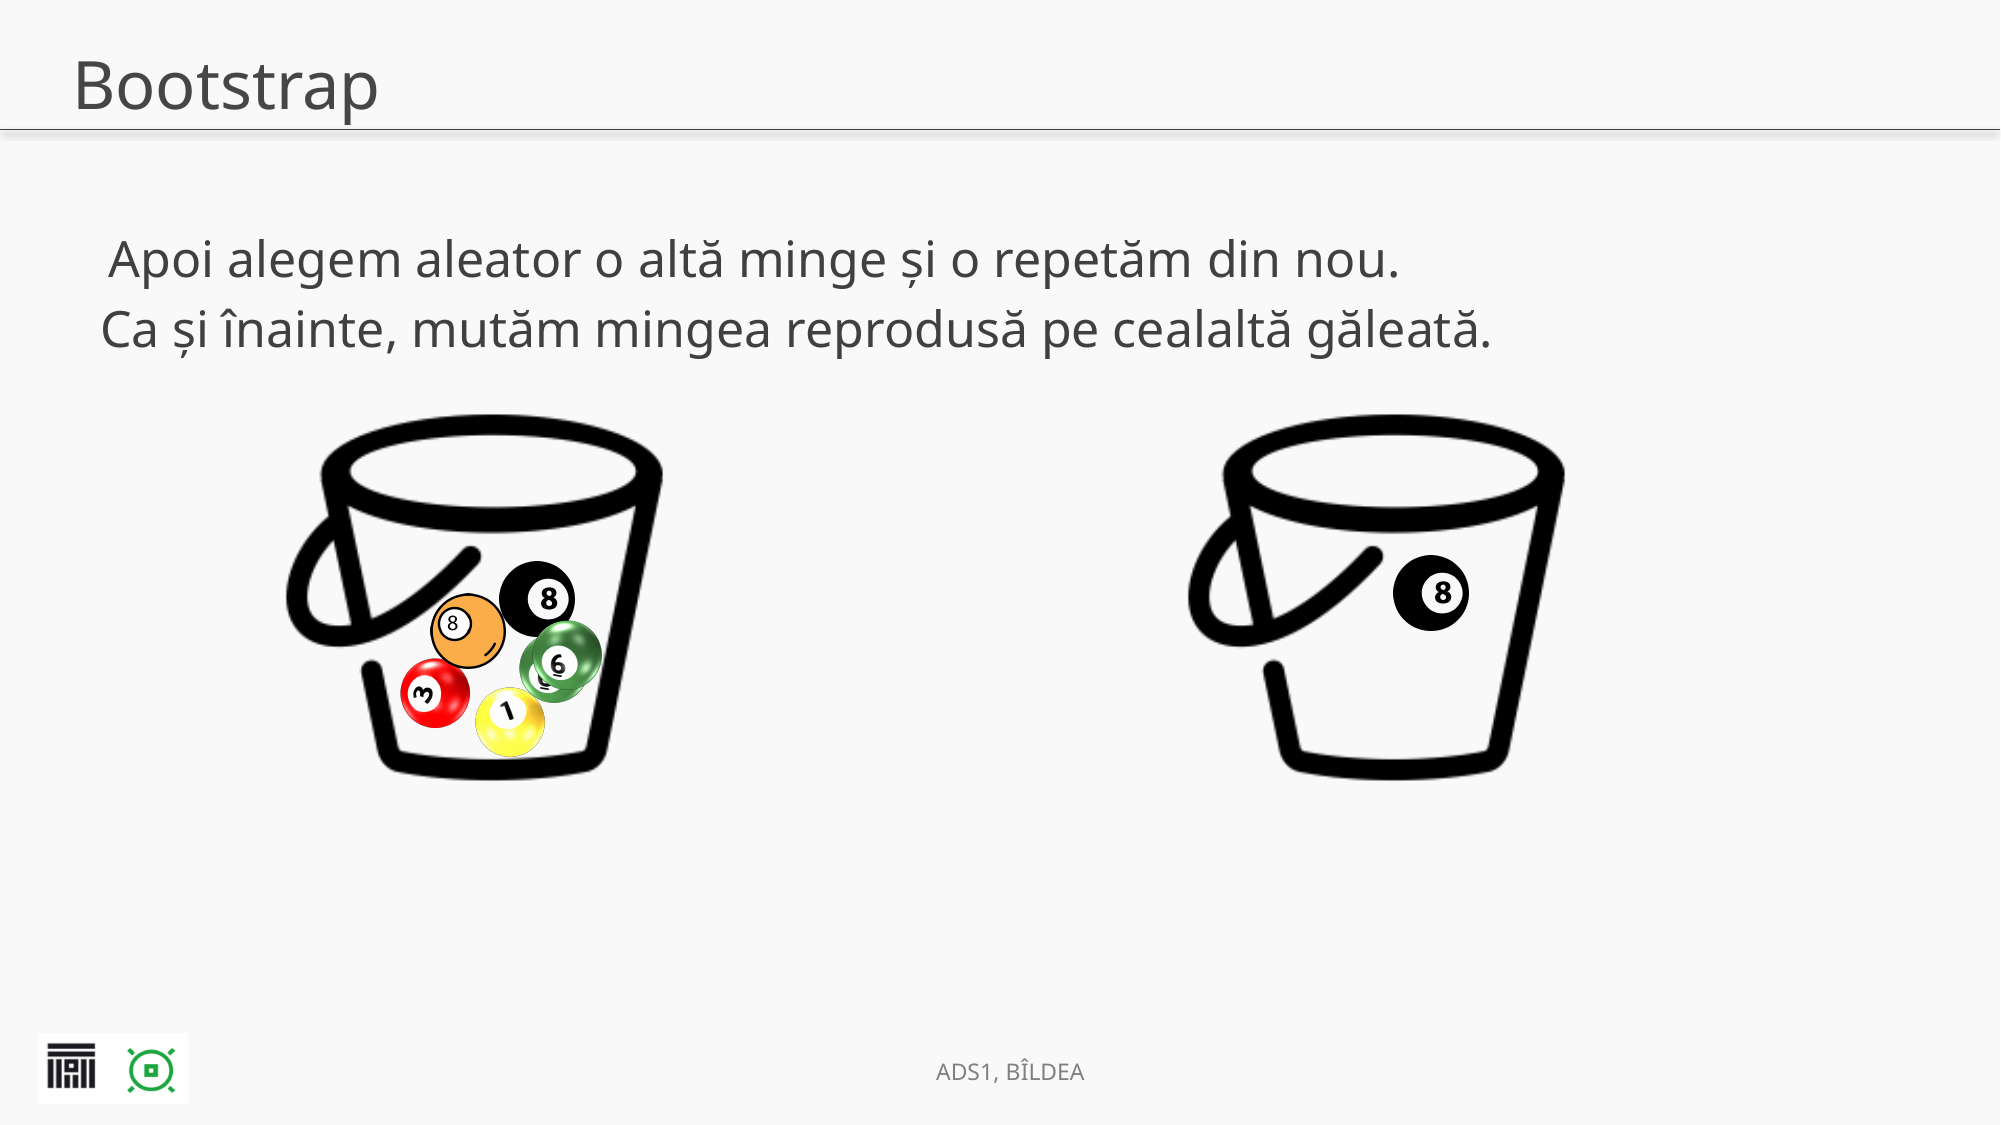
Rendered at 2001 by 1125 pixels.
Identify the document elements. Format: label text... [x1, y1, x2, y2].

picture [1168, 390, 1586, 808]
title Bootstrap [57, 35, 1943, 162]
picture [266, 390, 684, 808]
text_box Ca și înainte, mutăm mingea reprodusă pe cealaltă găleată. [85, 289, 1509, 365]
picture [38, 1033, 189, 1104]
text_box Apoi alegem aleator o altă minge și o repetăm ​​din nou. [94, 220, 1416, 289]
